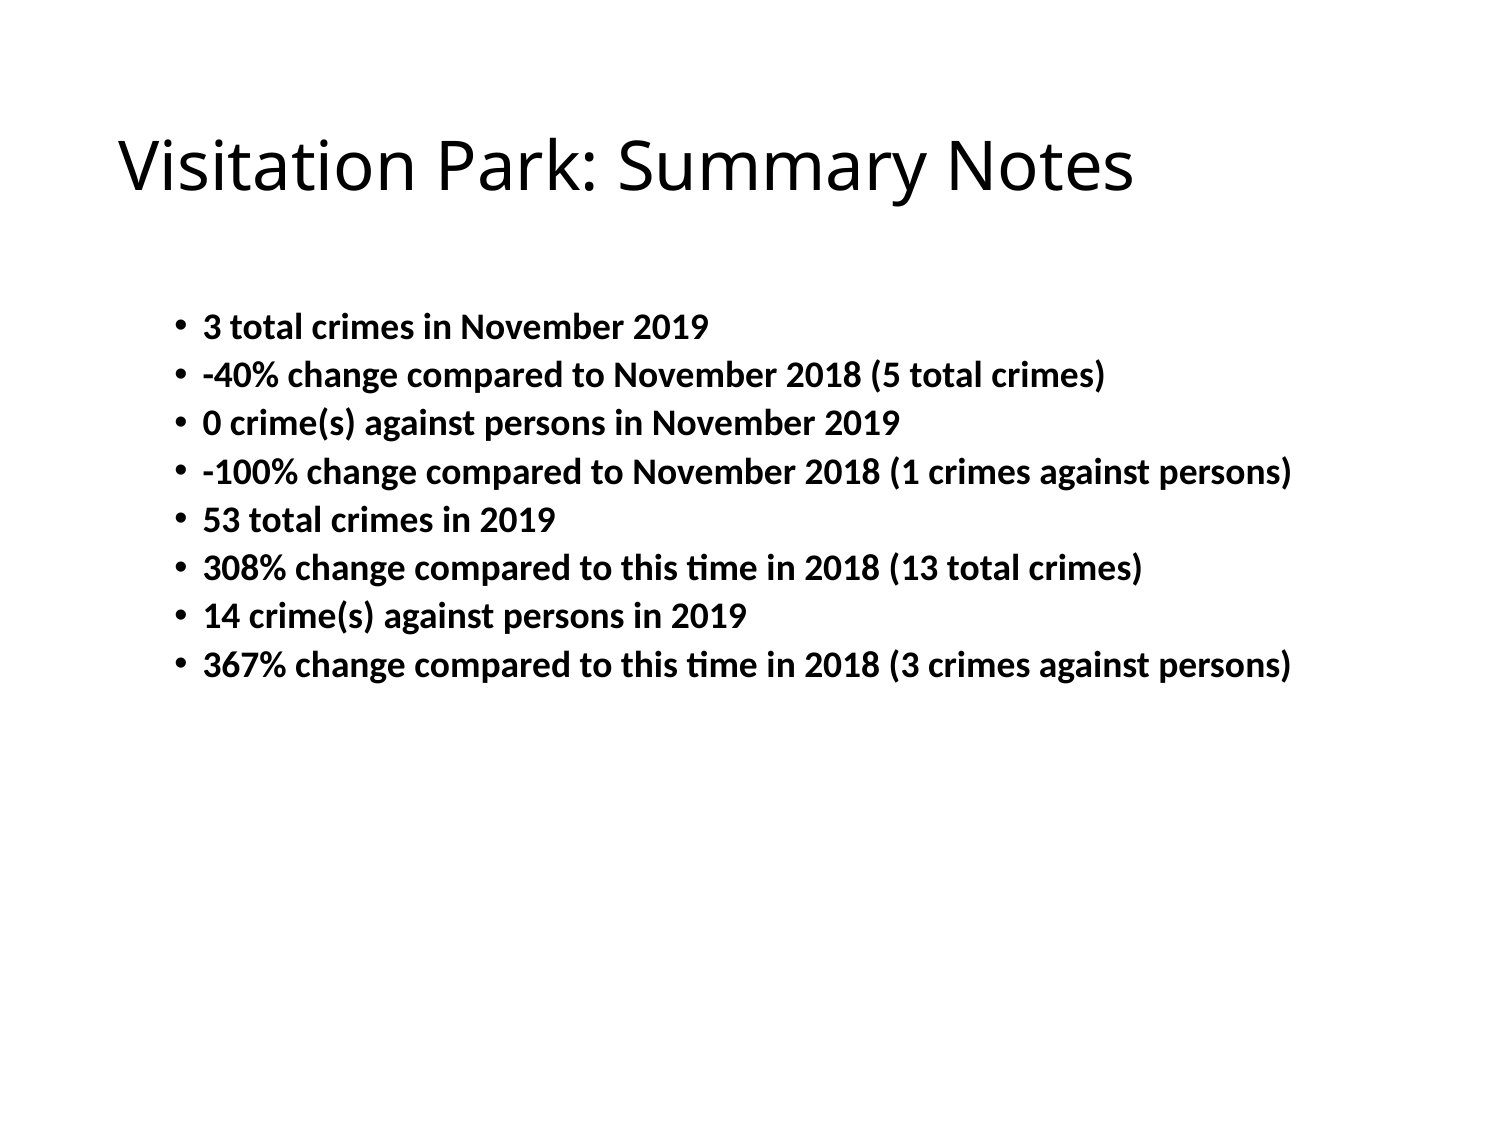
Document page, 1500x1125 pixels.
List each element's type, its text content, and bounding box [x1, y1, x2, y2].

title Visitation Park: Summary Notes [103, 59, 1397, 278]
list 3 total crimes in November 2019 -40% change compared to November 2018 (5 total crimes) 0 crime(s) against persons in November 2019 -100% change compared to November 2018 (1 crimes against persons) 53 total crimes in 2019 308% change compared to this time in 2018 (13 total crimes) 14 crime(s) against persons in 2019 367% change compared to this time in 2018 (3 crimes against persons) [103, 299, 1397, 1014]
